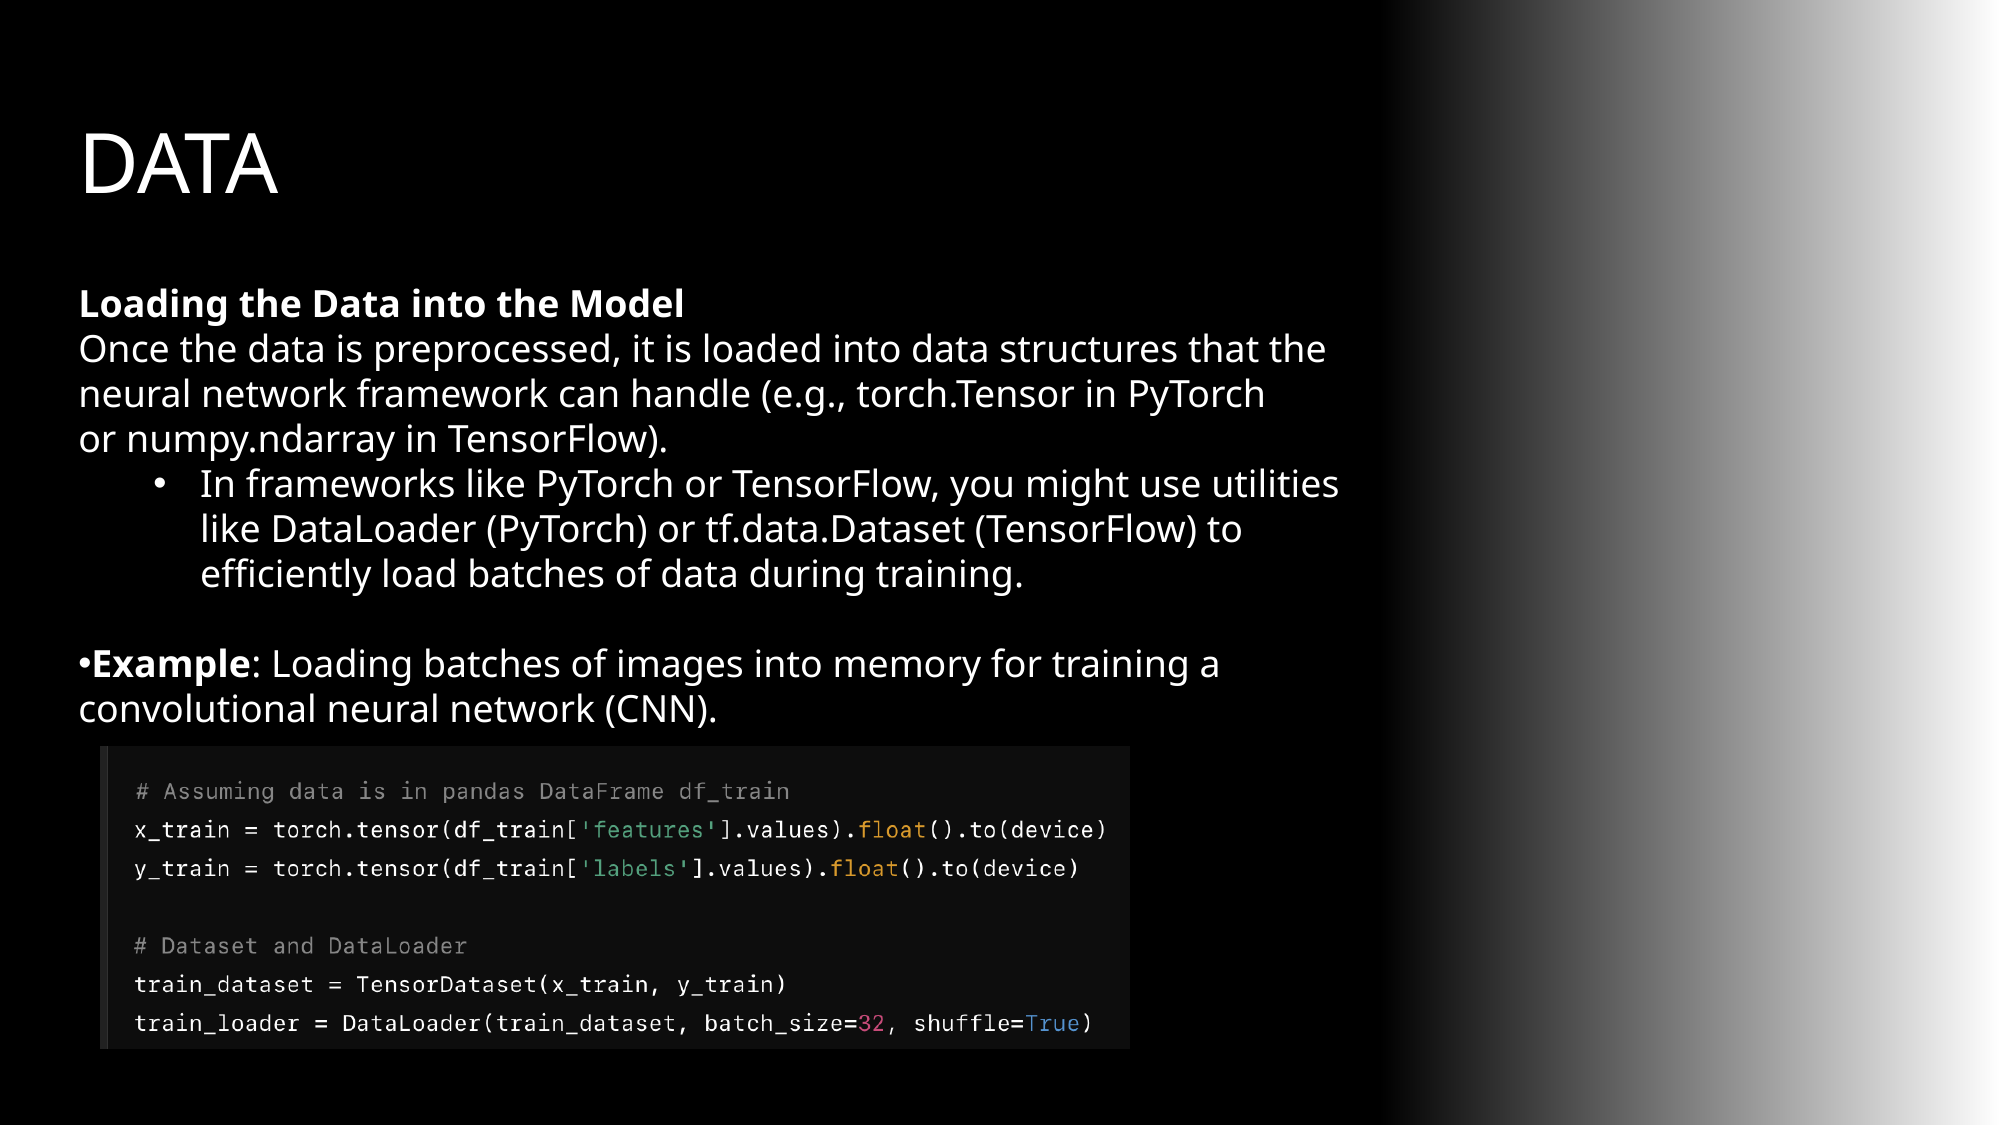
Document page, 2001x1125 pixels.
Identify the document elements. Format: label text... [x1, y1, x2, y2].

picture [99, 745, 1130, 1050]
text_box Loading the Data into the Model Once the data is preprocessed, it is loaded into data structures that the neural network framework can handle (e.g., torch.Tensor in PyTorch or numpy.ndarray in TensorFlow). In frameworks like PyTorch or TensorFlow, you might use utilities like DataLoader (PyTorch) or tf.data.Dataset (TensorFlow) to efficiently load batches of data during training. Example: Loading batches of images into memory for training a convolutional neural network (CNN). [63, 227, 1397, 782]
text_box DATA [63, 114, 309, 227]
